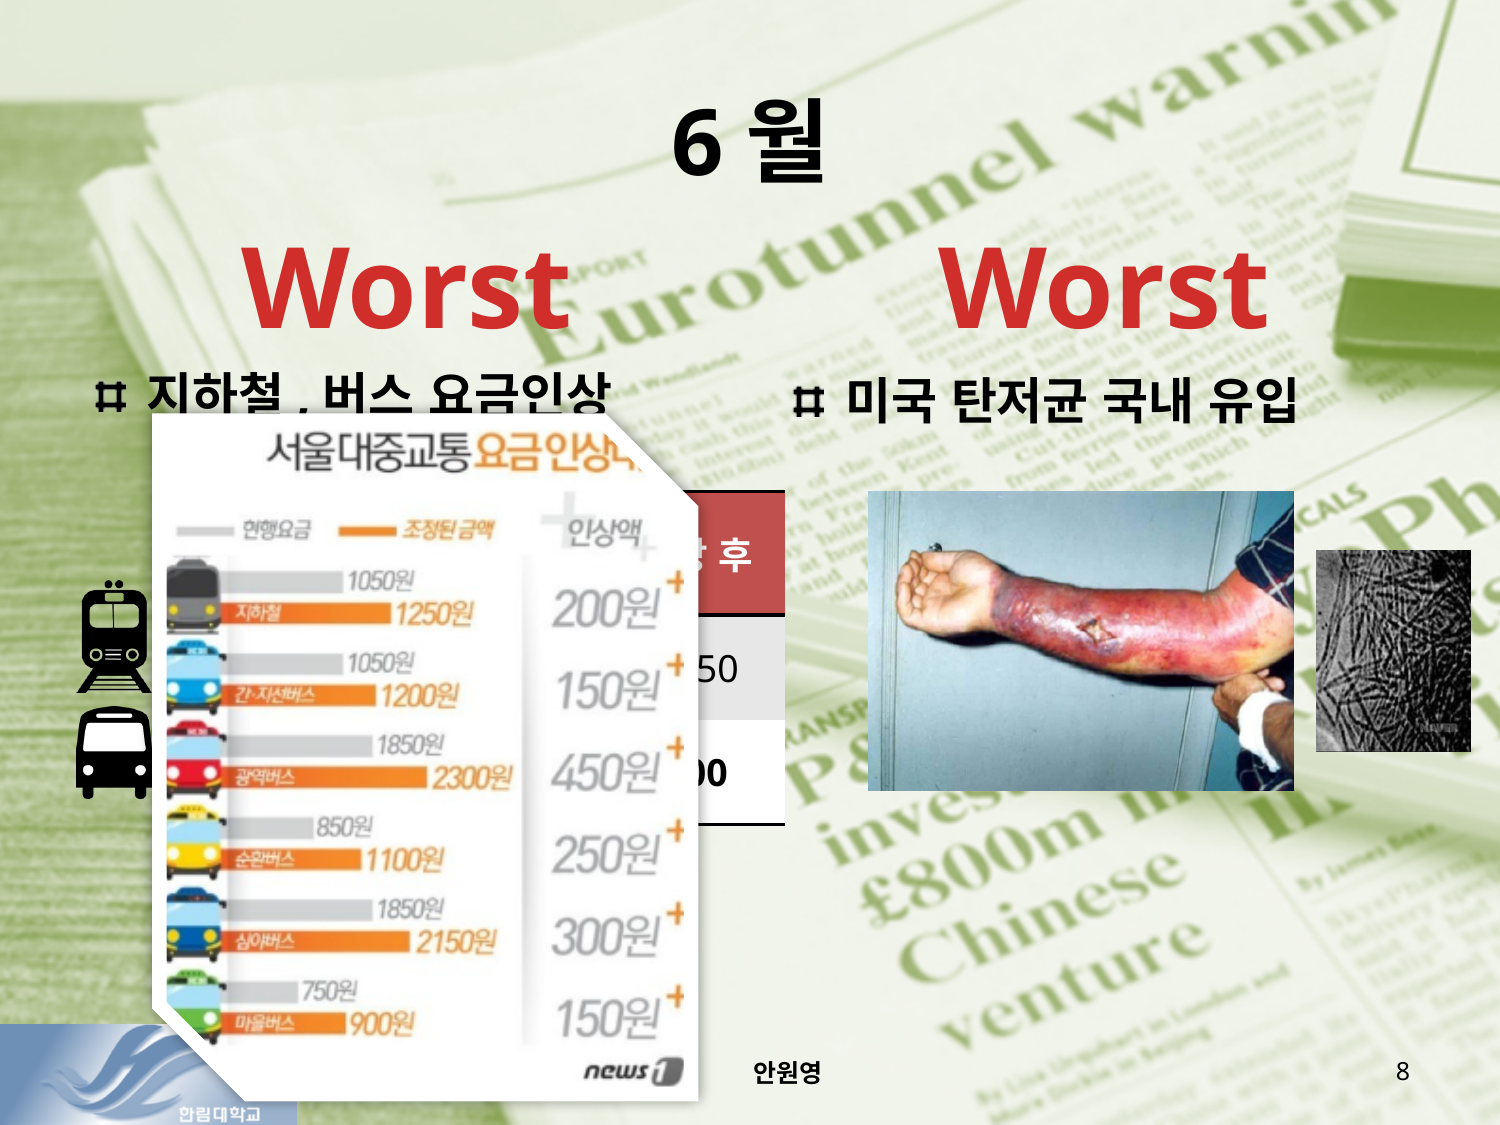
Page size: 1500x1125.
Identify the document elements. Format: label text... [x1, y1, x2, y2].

picture [1316, 550, 1471, 752]
slide_number 8 [1074, 1042, 1425, 1103]
footer 안원영 [705, 1042, 1026, 1103]
text_box Worst [226, 208, 589, 358]
picture [76, 580, 152, 693]
table_cell 900 [709, 720, 785, 823]
table_cell 1250 [709, 617, 785, 720]
list 미국 탄저균 국내 유입 [773, 361, 1437, 480]
picture [788, 381, 824, 417]
picture [867, 491, 1294, 792]
picture [90, 376, 126, 412]
picture [159, 420, 692, 1095]
picture [76, 706, 152, 799]
title 6월 [76, 45, 1425, 233]
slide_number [151, 1042, 160, 1103]
text_box Worst [923, 208, 1285, 358]
table_header 인상 후 [701, 493, 785, 613]
list 지하철,버스 요금인상 [75, 356, 738, 468]
